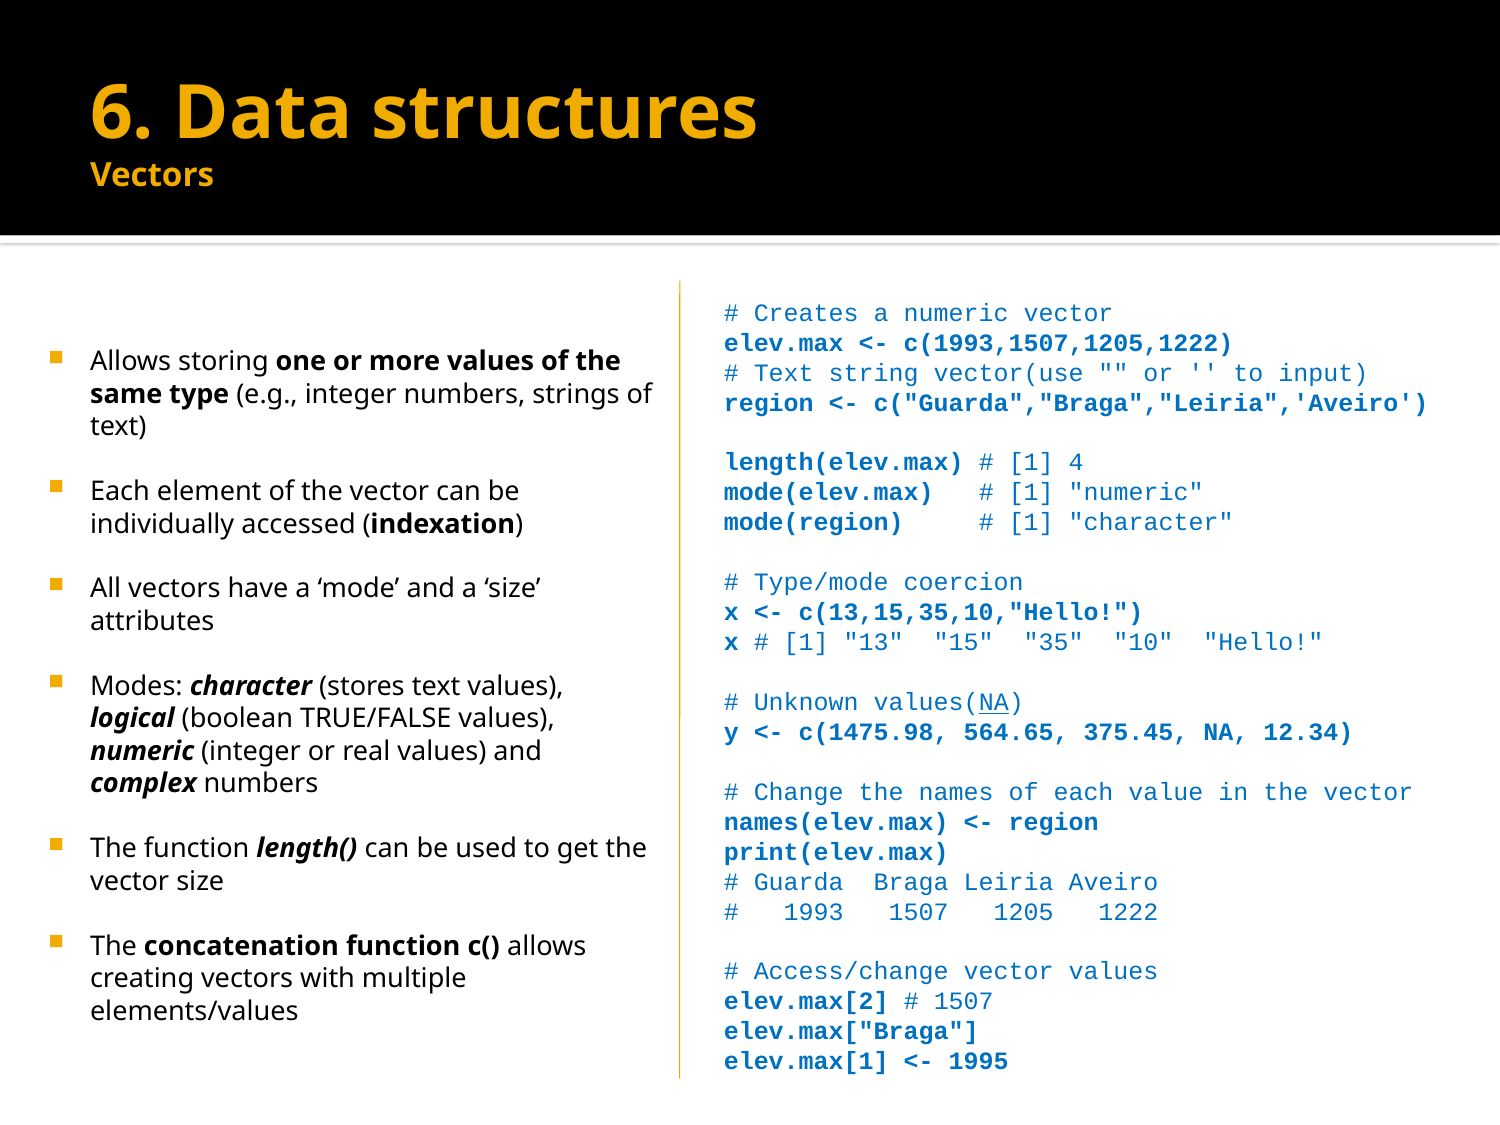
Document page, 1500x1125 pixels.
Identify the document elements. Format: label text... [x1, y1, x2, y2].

list Allows storing one or more values of the same type (e.g., integer numbers, strings of text) Each element of the vector can be individually accessed (indexation) All vectors have a ‘mode’ and a ‘size’ attributes Modes: character (stores text values), logical (boolean TRUE/FALSE values), numeric (integer or real values) and complex numbers The function length() can be used to get the vector size The concatenation function c() allows creating vectors with multiple elements/values [23, 328, 668, 1035]
title 6. Data structures Vectors [75, 25, 1425, 231]
text_box # Creates a numeric vector elev.max <- c(1993,1507,1205,1222) # Text string vector(use "" or '' to input) region <- c("Guarda","Braga","Leiria",'Aveiro') length(elev.max) # [1] 4 mode(elev.max) # [1] "numeric" mode(region) # [1] "character" # Type/mode coercion x <- c(13,15,35,10,"Hello!") x # [1] "13" "15" "35" "10" "Hello!" # Unknown values(NA) y <- c(1475.98, 564.65, 375.45, NA, 12.34) # Change the names of each value in the vector names(elev.max) <- region print(elev.max) # Guarda Braga Leiria Aveiro # 1993 1507 1205 1222 # Access/change vector values elev.max[2] # 1507 elev.max["Braga"] elev.max[1] <- 1995 [714, 281, 1477, 1090]
